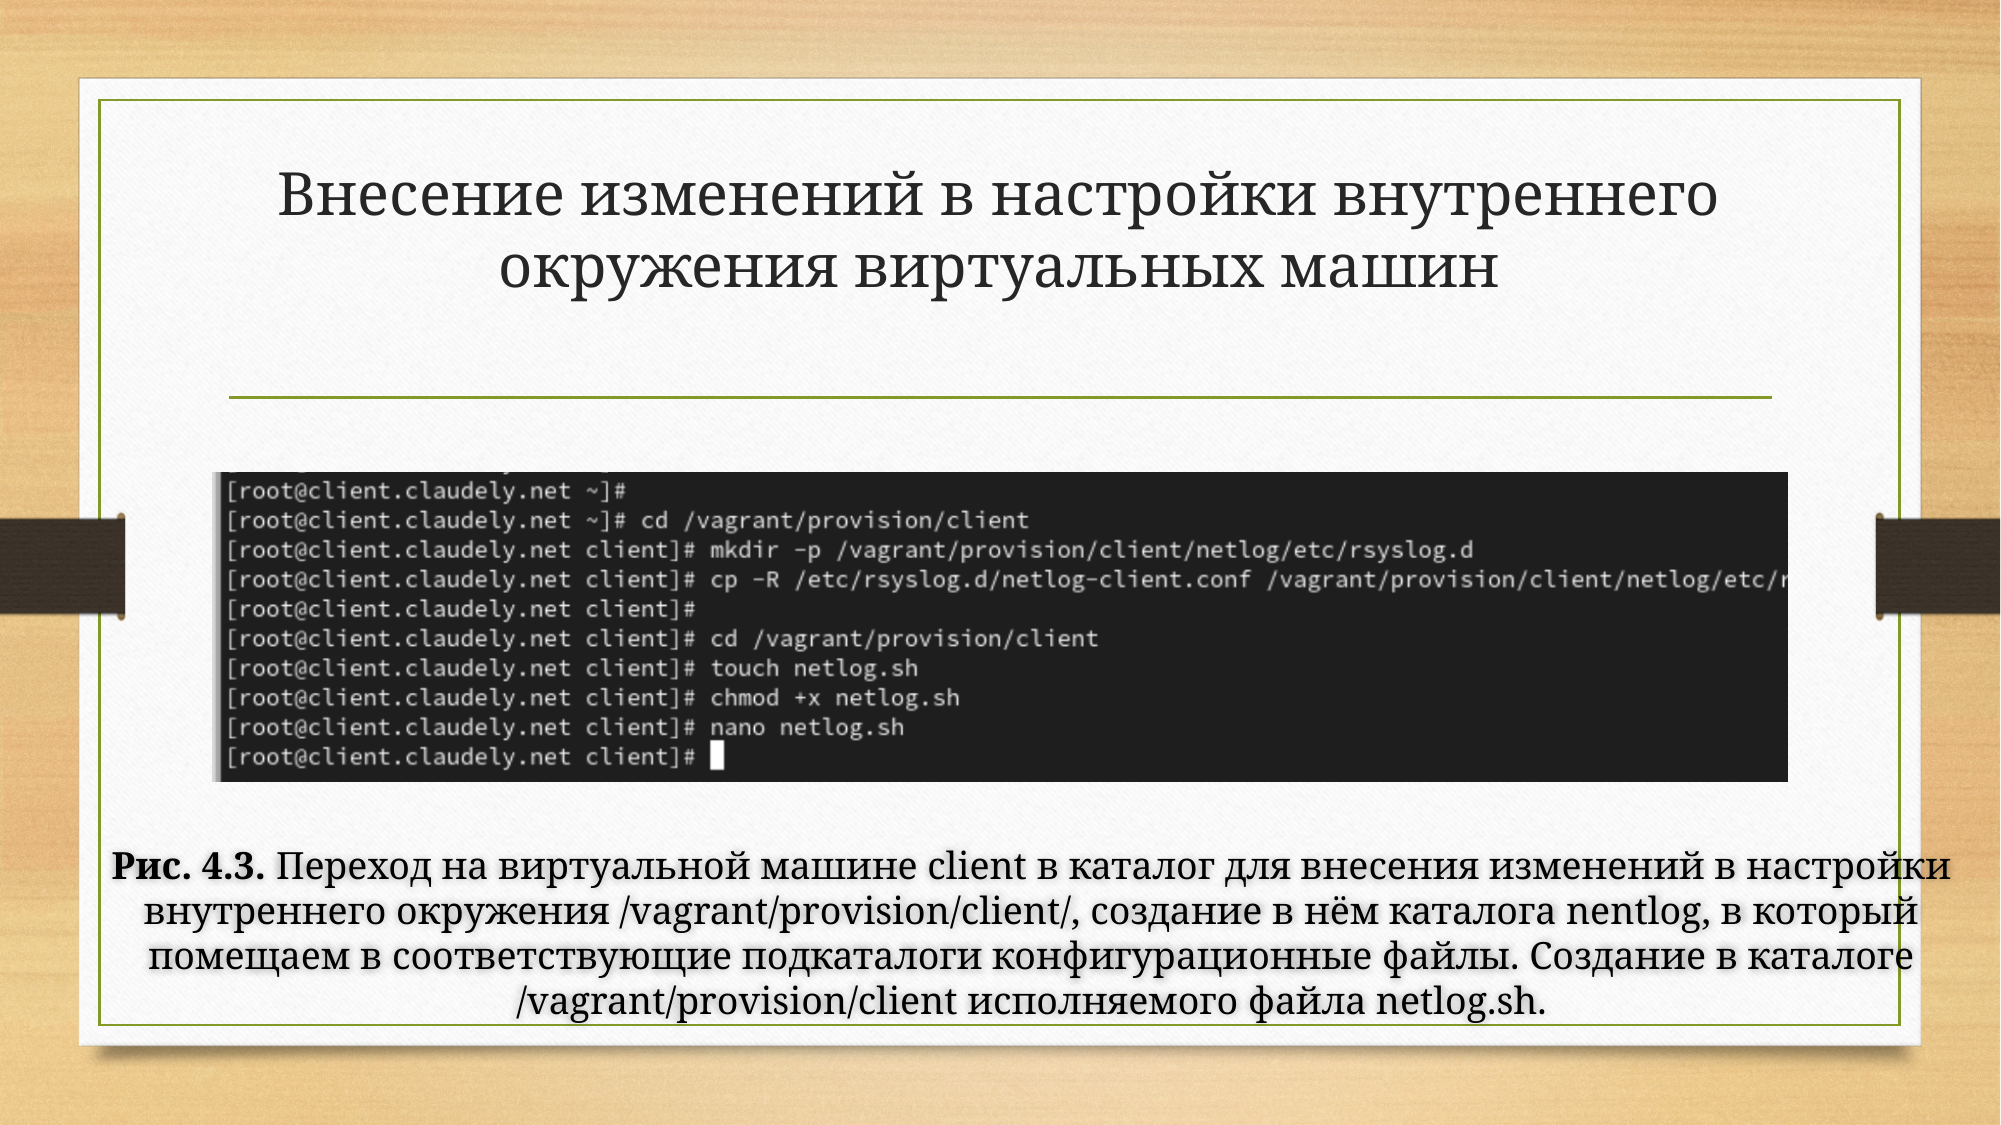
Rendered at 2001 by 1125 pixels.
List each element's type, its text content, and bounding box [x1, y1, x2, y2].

text_box Рис. 4.3. Переход на виртуальной машине client в каталог для внесения изменений в настройки внутреннего окружения /vagrant/provision/client/, создание в нём каталога nentlog, в который помещаем в соответствующие подкаталоги конфигурационные файлы. Создание в каталоге /vagrant/provision/client исполняемого файла netlog.sh. [32, 832, 2000, 1032]
title Внесение изменений в настройки внутреннего окружения виртуальных машин [132, 147, 1868, 308]
picture [0, 0, 2001, 1125]
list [212, 472, 1788, 783]
